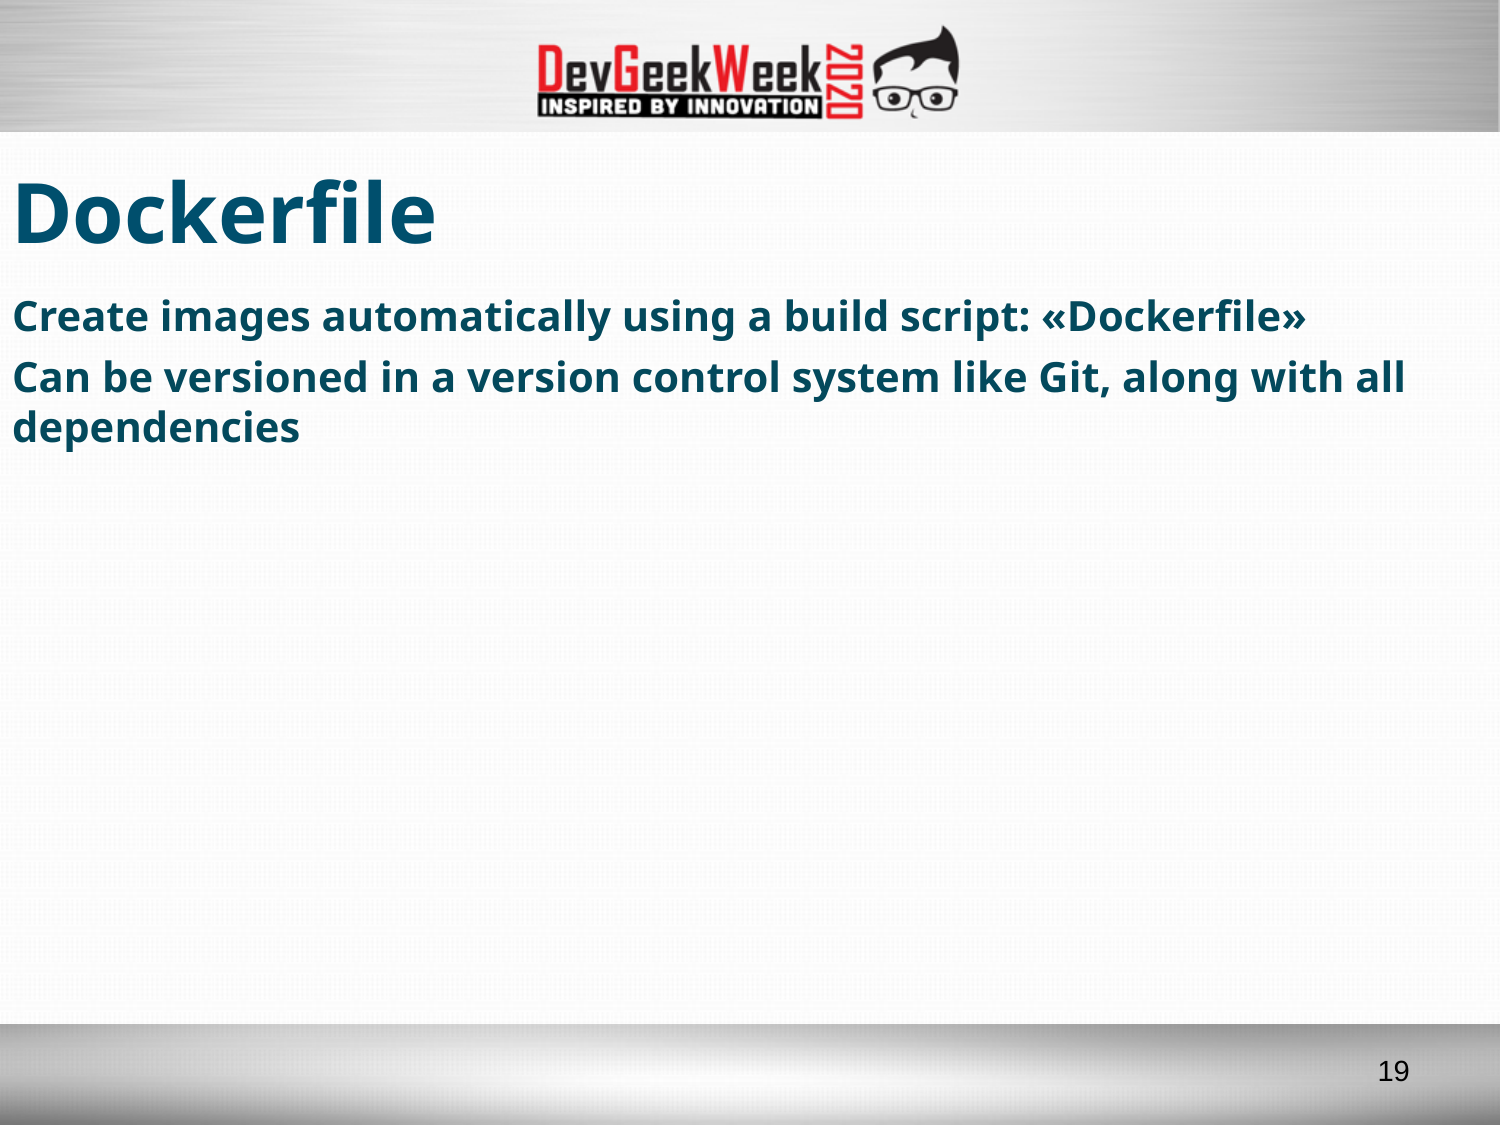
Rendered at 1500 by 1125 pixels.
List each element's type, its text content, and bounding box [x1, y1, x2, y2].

slide_number 19 [1359, 1039, 1426, 1104]
title Dockerfile [0, 83, 563, 274]
list Create images automatically using a build script: «Dockerfile» Can be versioned in a version control system like Git, along with all dependencies [0, 274, 1442, 1026]
picture [0, 0, 1500, 1125]
